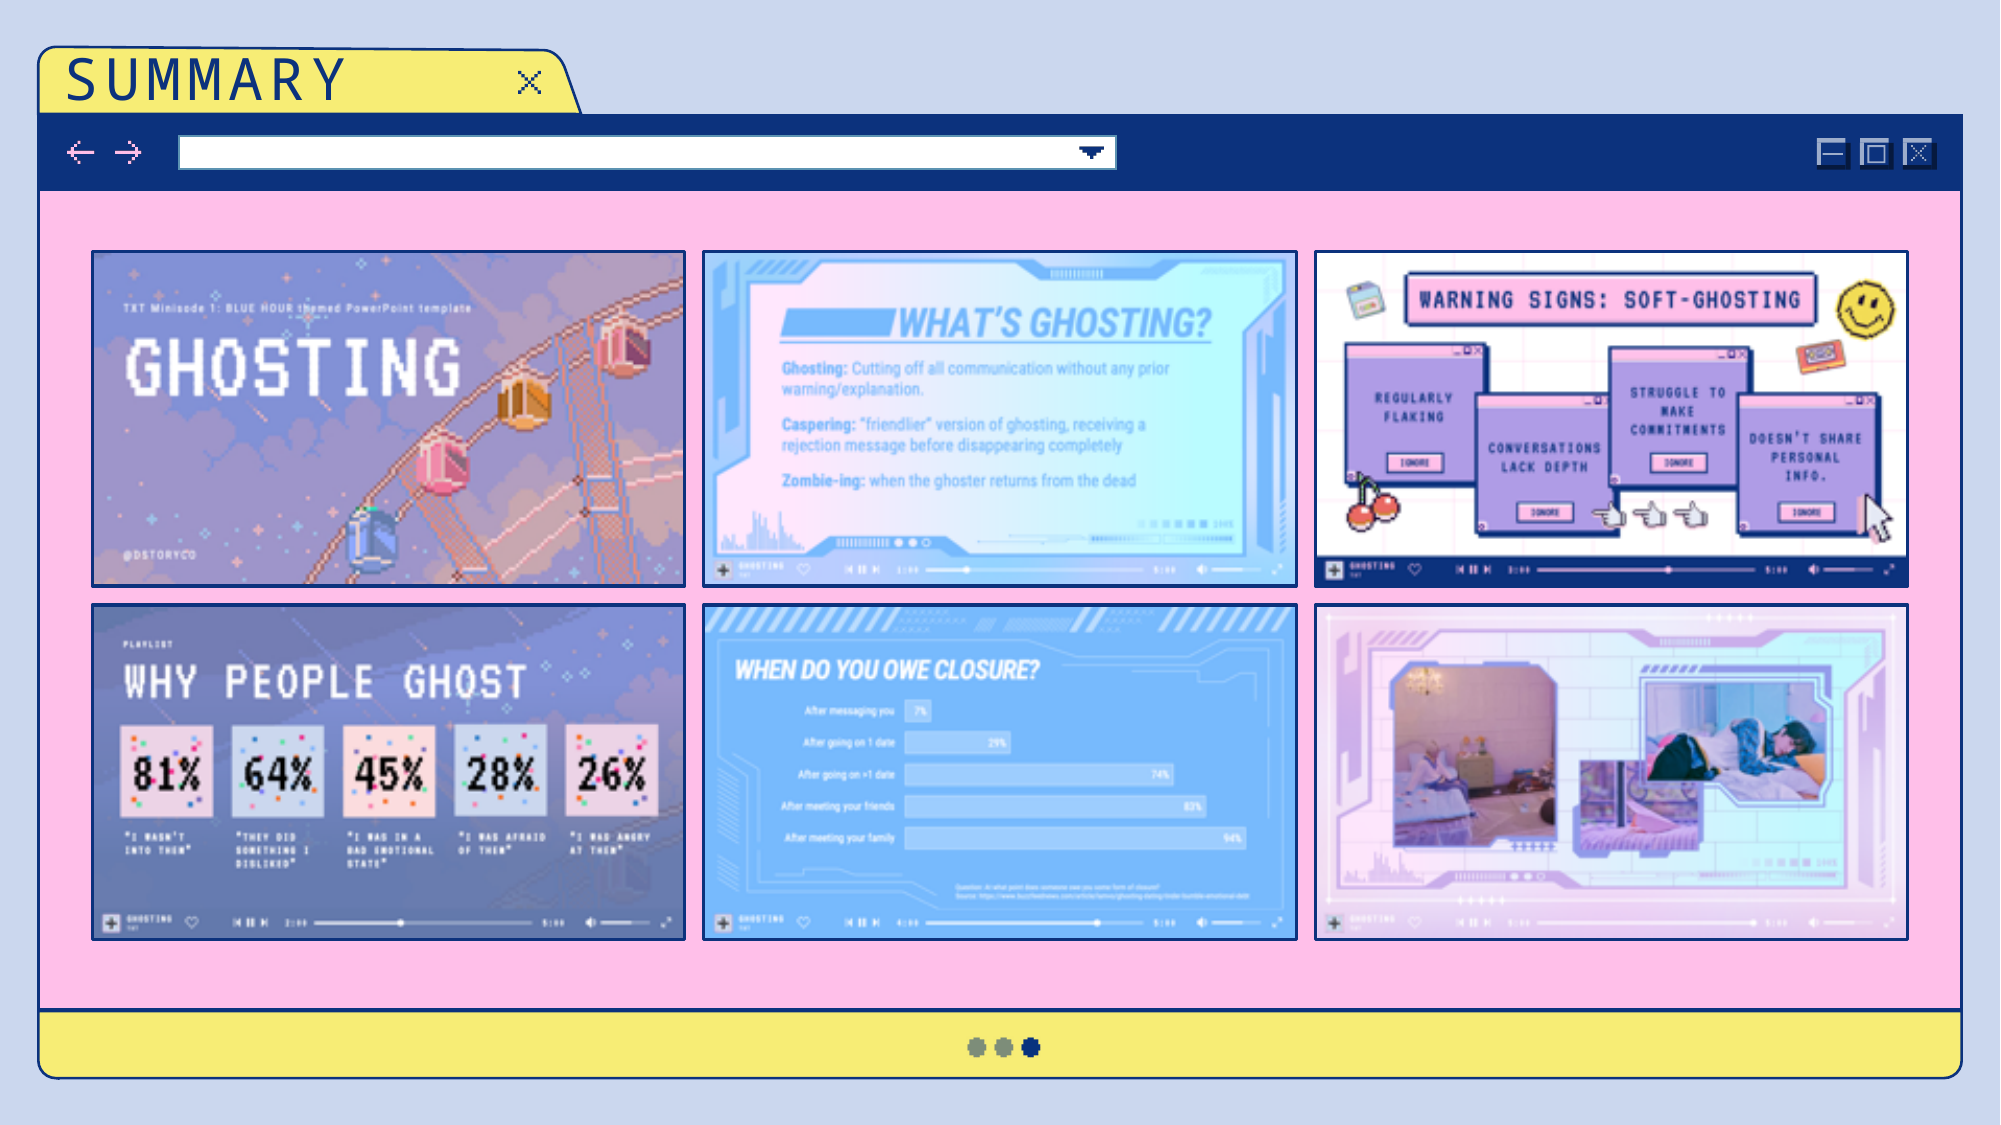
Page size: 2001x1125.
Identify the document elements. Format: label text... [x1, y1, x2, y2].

picture [705, 253, 1295, 584]
picture [1317, 607, 1906, 938]
picture [1905, 139, 1932, 167]
picture [1073, 134, 1110, 171]
picture [1317, 253, 1906, 584]
picture [60, 132, 101, 172]
picture [108, 132, 148, 172]
picture [94, 253, 683, 584]
picture [94, 607, 683, 938]
title SUMMARY [48, 41, 501, 121]
picture [705, 607, 1295, 938]
picture [1020, 1036, 1041, 1058]
